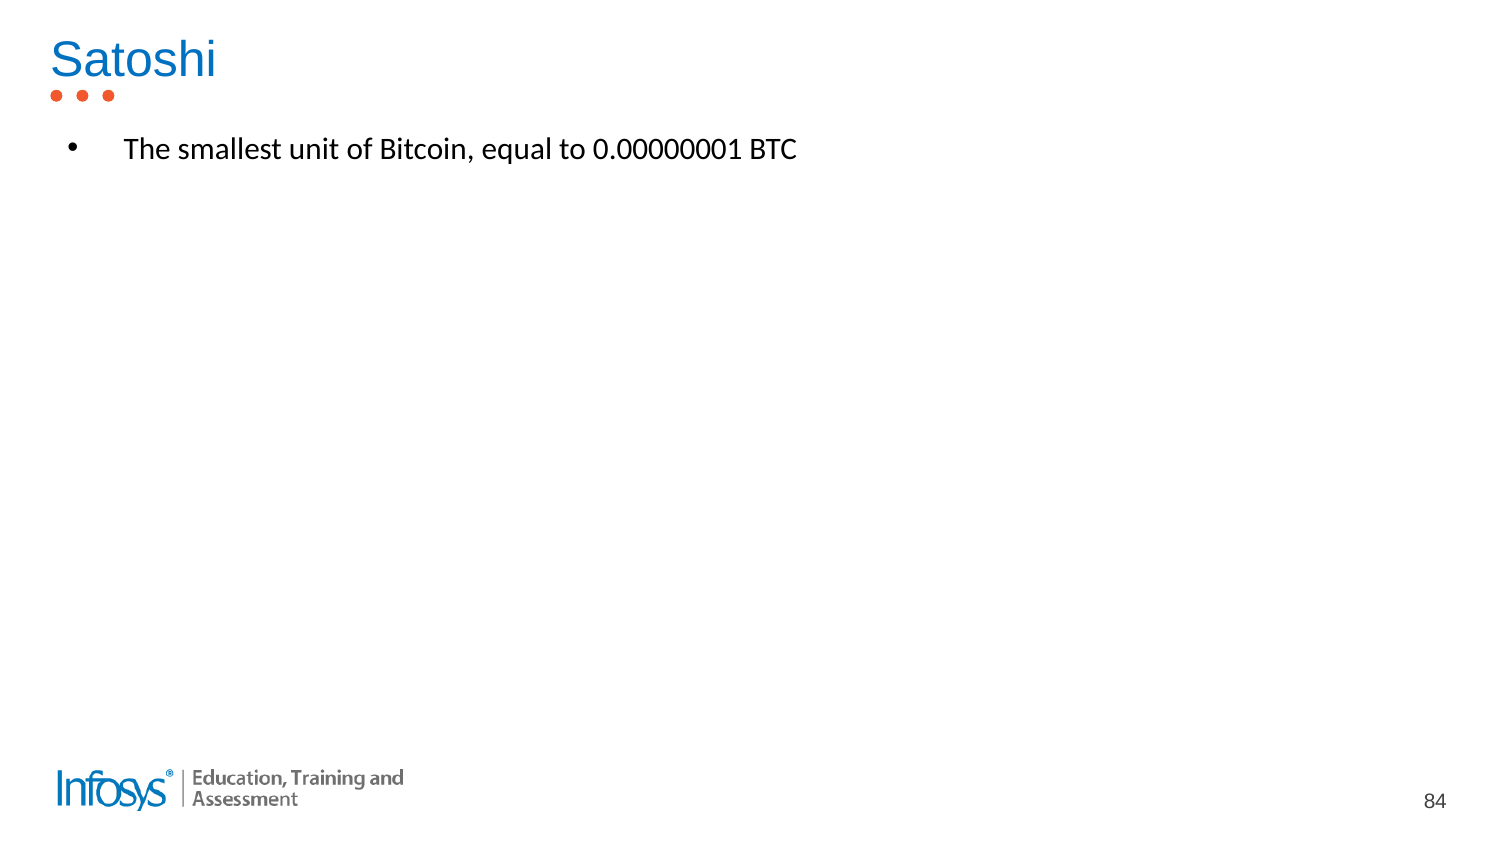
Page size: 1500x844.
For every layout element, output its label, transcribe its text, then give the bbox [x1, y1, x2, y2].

slide_number 84 [1384, 780, 1462, 826]
title Satoshi [35, 19, 1467, 94]
picture [49, 761, 410, 811]
text_box The smallest unit of Bitcoin, equal to 0.00000001 BTC [52, 120, 1467, 722]
